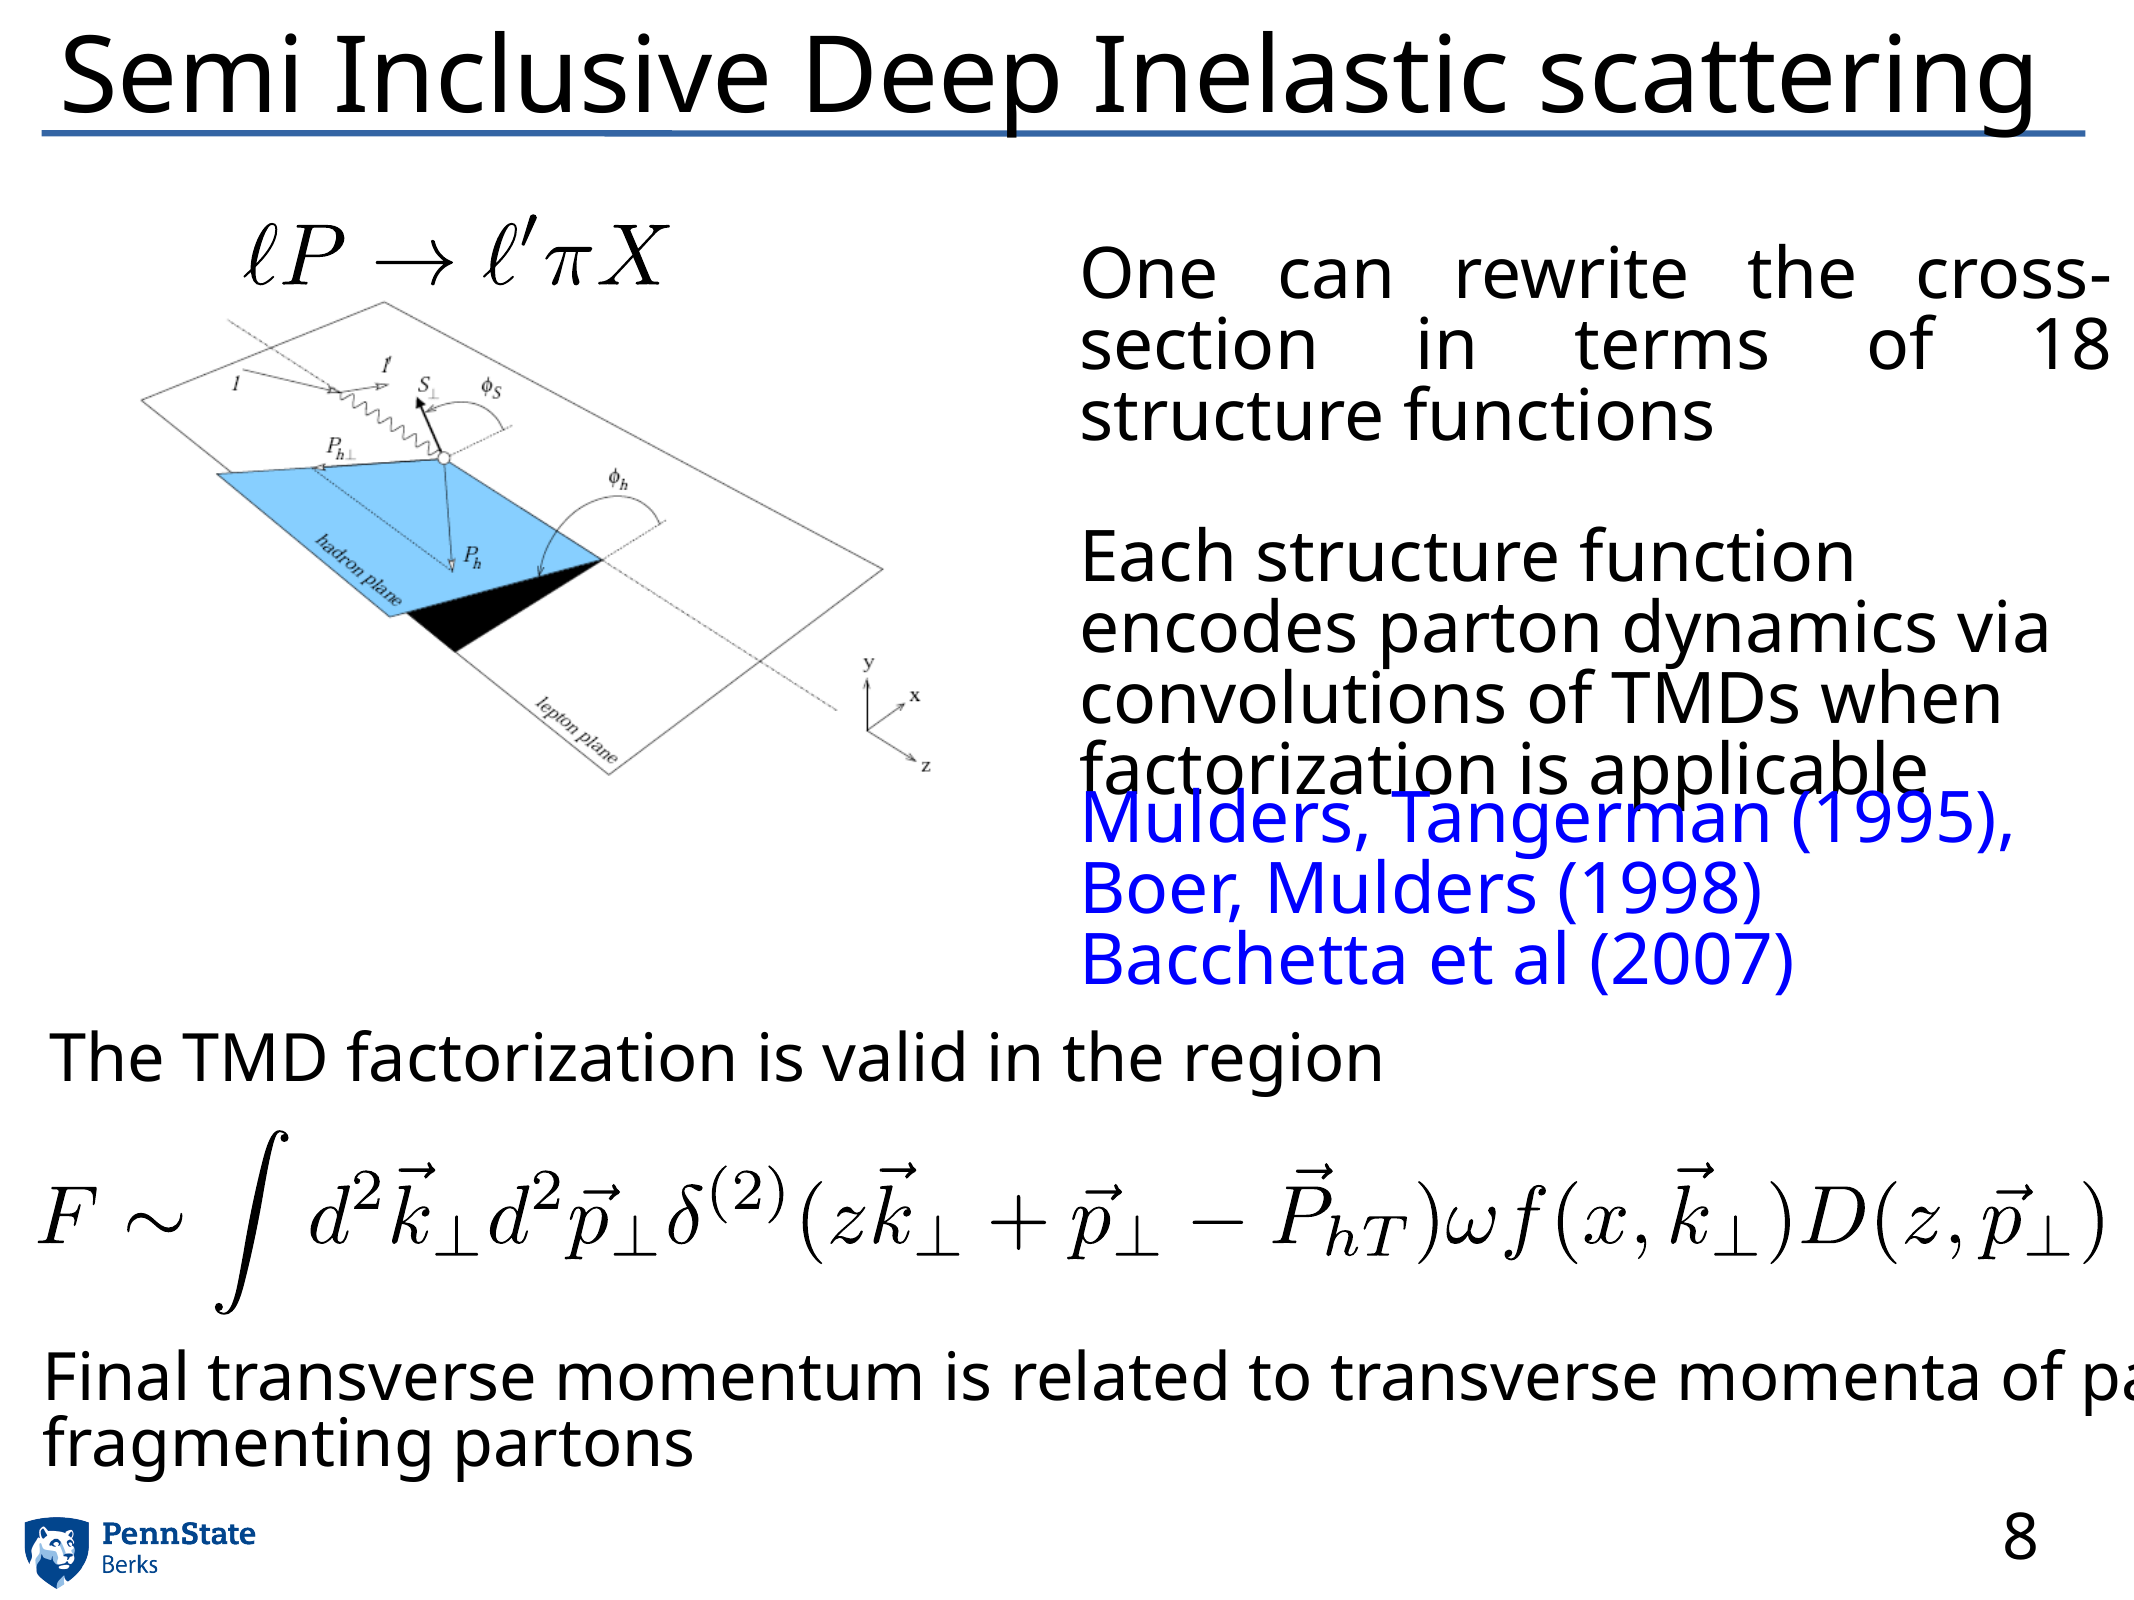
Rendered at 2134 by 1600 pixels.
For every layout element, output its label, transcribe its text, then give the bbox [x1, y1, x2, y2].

picture [17, 1511, 260, 1595]
text_box One can rewrite the cross-section in terms of 18 structure functions Each structure function encodes parton dynamics via convolutions of TMDs when factorization is applicable [1058, 231, 2134, 1512]
text_box Mulders, Tangerman (1995), Boer, Mulders (1998) Bacchetta et al (2007) [1058, 775, 1880, 989]
text_box Semi Inclusive Deep Inelastic scattering [19, 16, 2064, 227]
picture [121, 229, 944, 798]
text_box Final transverse momentum is related to transverse momenta of parent and fragmenting partons [27, 1336, 2011, 1436]
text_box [242, 213, 676, 286]
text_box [34, 1129, 2111, 1315]
text_box The TMD factorization is valid in the region [34, 1017, 1056, 1089]
